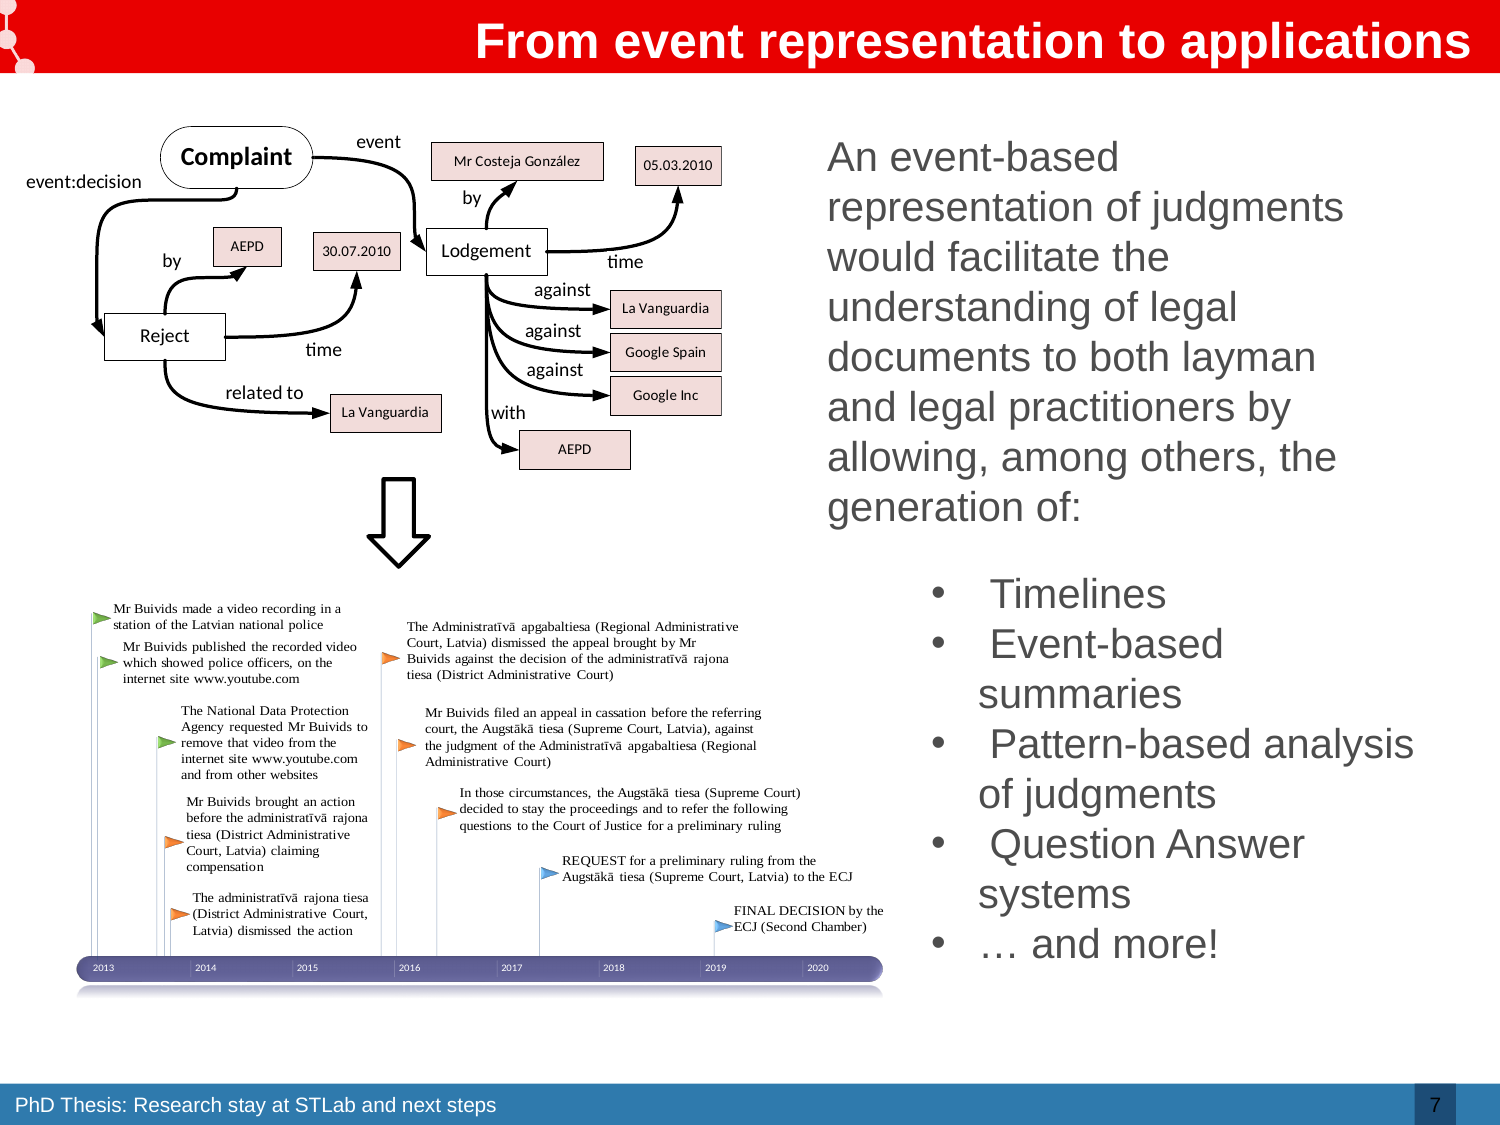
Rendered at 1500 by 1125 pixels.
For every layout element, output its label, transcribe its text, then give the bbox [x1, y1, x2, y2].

text_box [366, 478, 431, 569]
text_box An event-based representation of judgments would facilitate the understanding of legal documents to both layman and legal practitioners by allowing, among others, the generation of: [812, 122, 1399, 538]
picture [72, 594, 897, 1012]
text_box Timelines Event-based summaries Pattern-based analysis of judgments Question Answer systems … and more! [916, 559, 1435, 975]
title From event representation to applications [212, 13, 1488, 64]
picture [14, 123, 722, 470]
slide_number 7 [1414, 1083, 1457, 1125]
